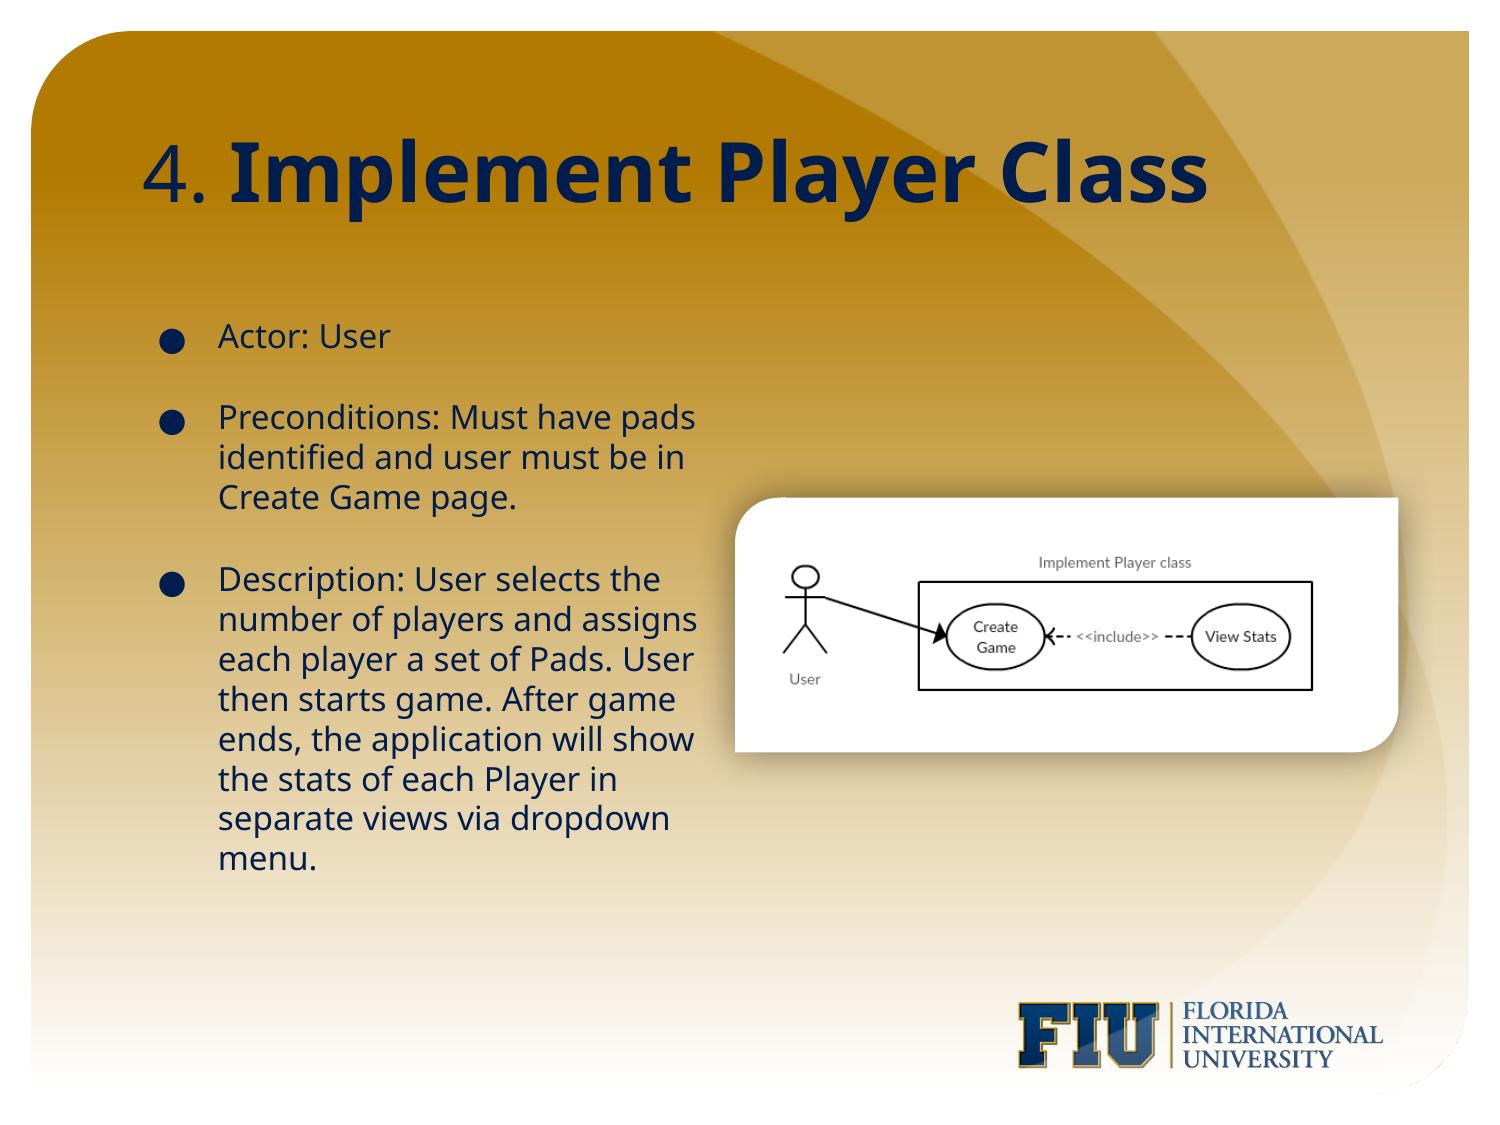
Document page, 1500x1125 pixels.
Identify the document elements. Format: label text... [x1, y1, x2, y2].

picture [24, 30, 1473, 1094]
list Actor: User Preconditions: Must have pads identified and user must be in Create Game page. Description: User selects the number of players and assigns each player a set of Pads. User then starts game. After game ends, the application will show the stats of each Player in separate views via dropdown menu. [127, 299, 738, 991]
title 4. Implement Player Class [127, 62, 1372, 234]
